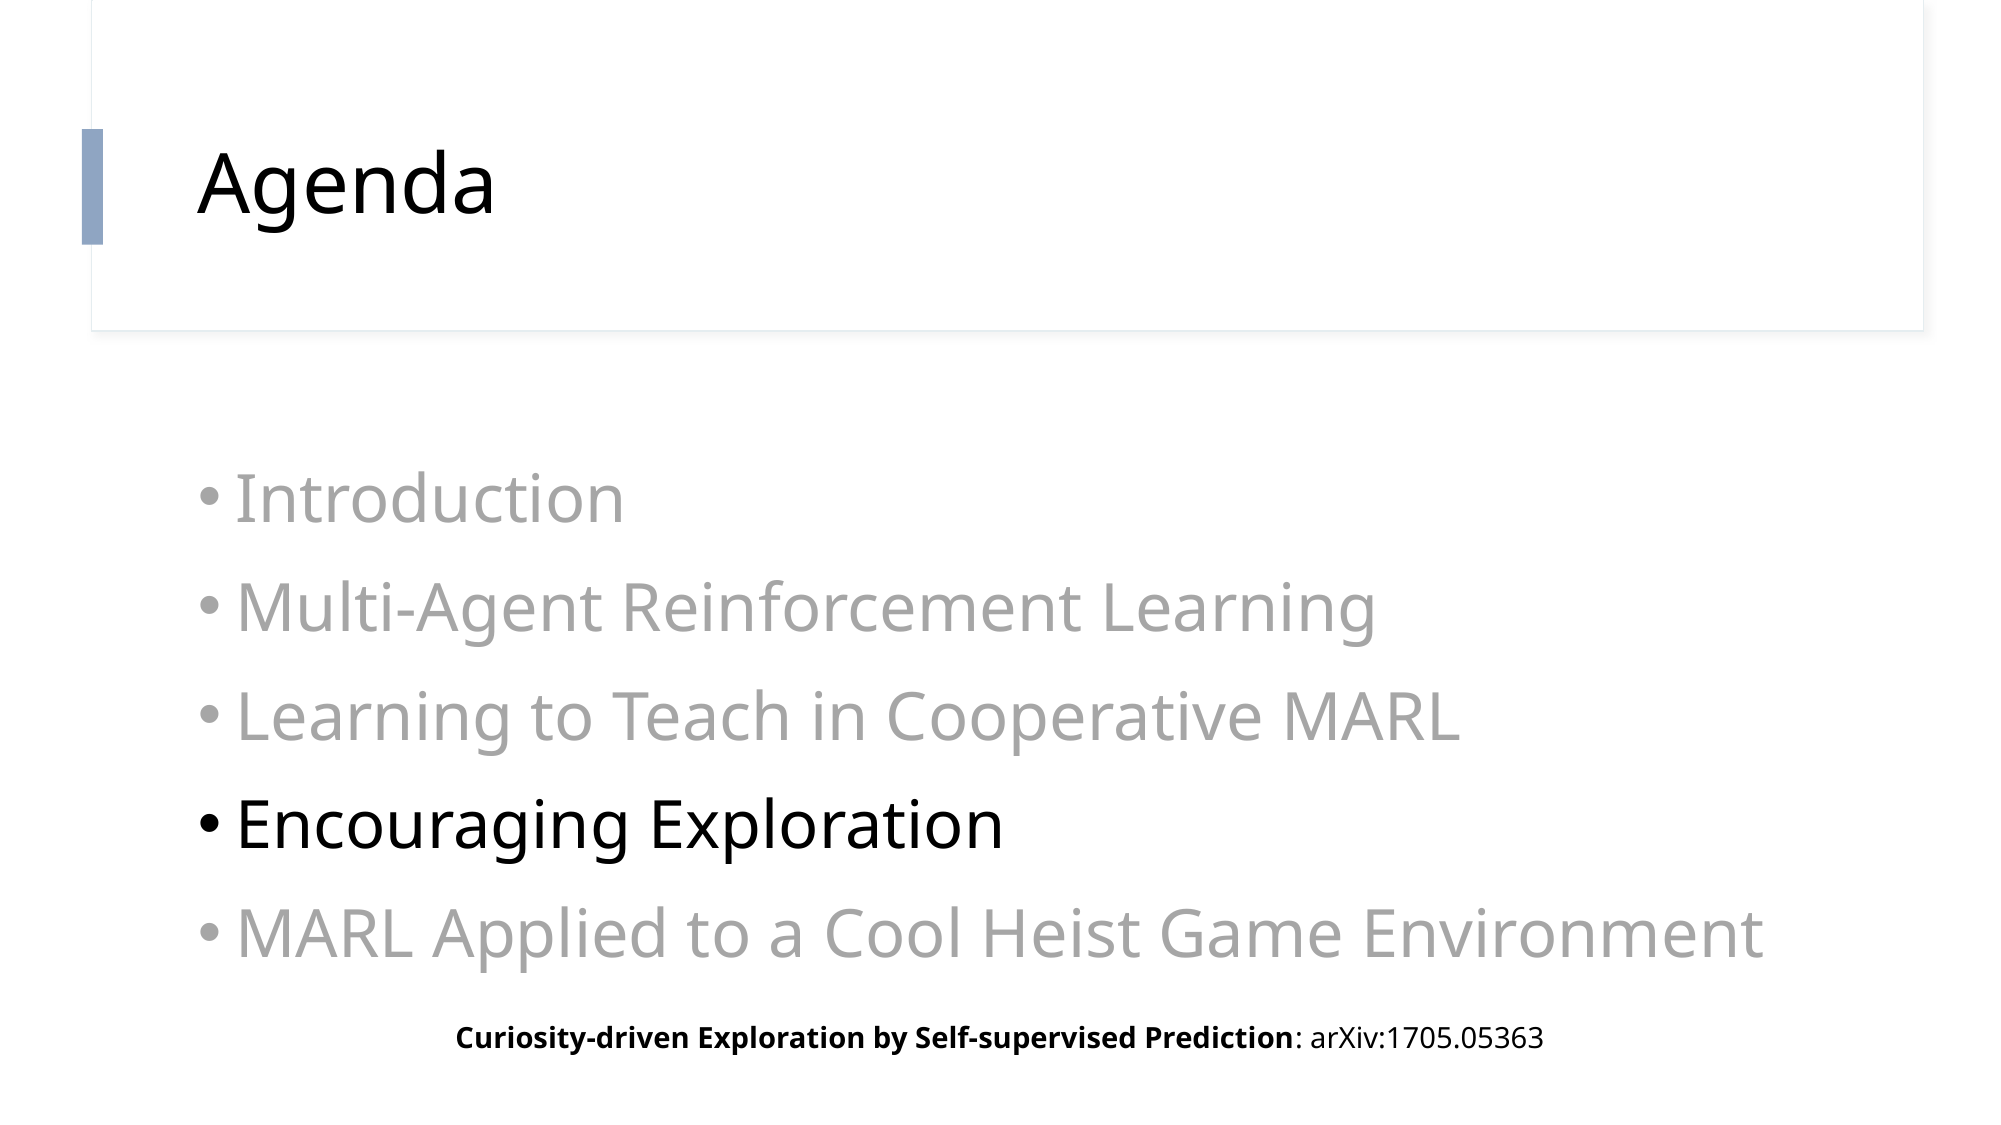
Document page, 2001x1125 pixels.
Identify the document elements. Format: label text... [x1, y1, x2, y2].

title Agenda [183, 90, 1851, 284]
list Introduction Multi-Agent Reinforcement Learning Learning to Teach in Cooperative MARL Encouraging Exploration MARL Applied to a Cool Heist Game Environment [183, 406, 1851, 1013]
text_box Curiosity-driven Exploration by Self-supervised Prediction: arXiv:1705.05363 [390, 1012, 1610, 1063]
